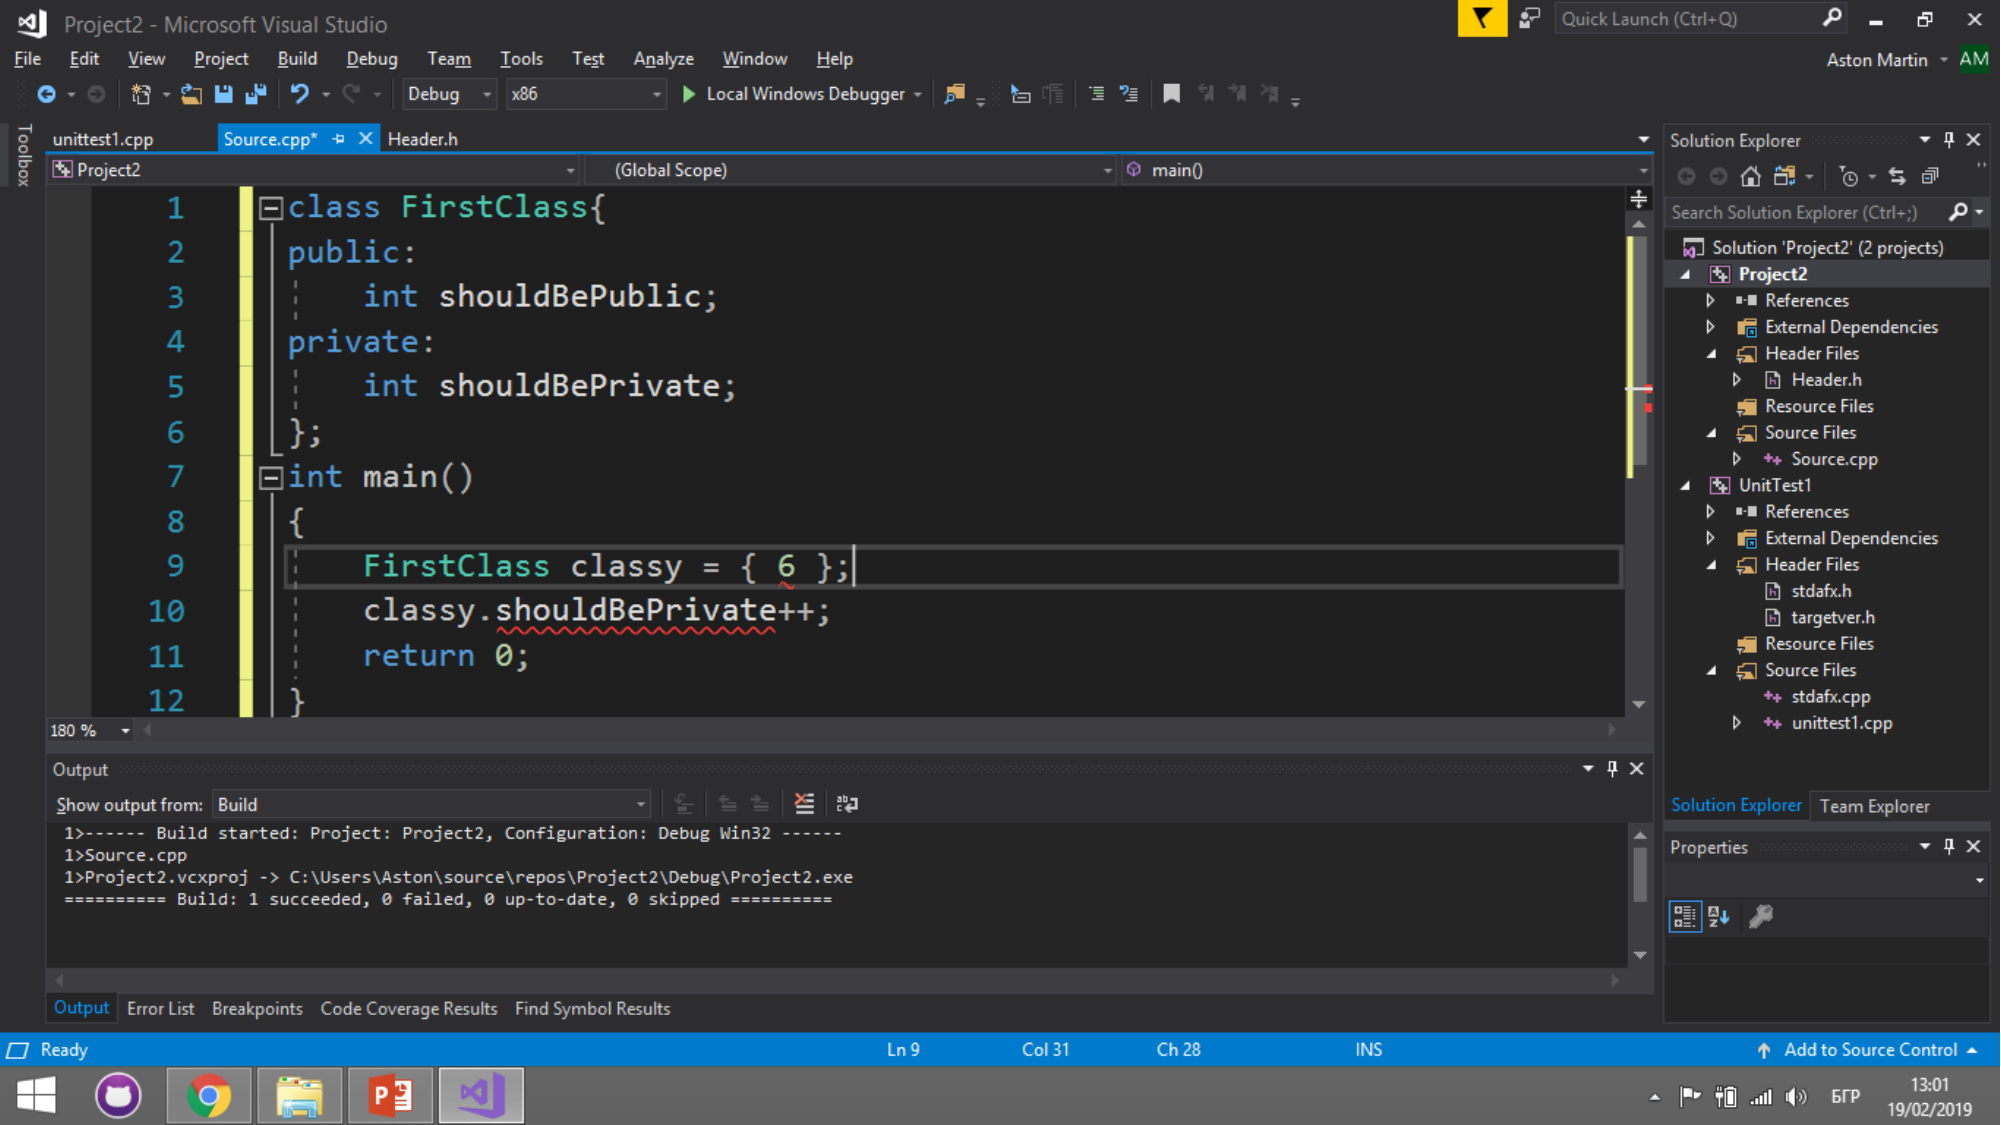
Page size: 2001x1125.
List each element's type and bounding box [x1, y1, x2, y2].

list [0, 0, 2000, 1125]
